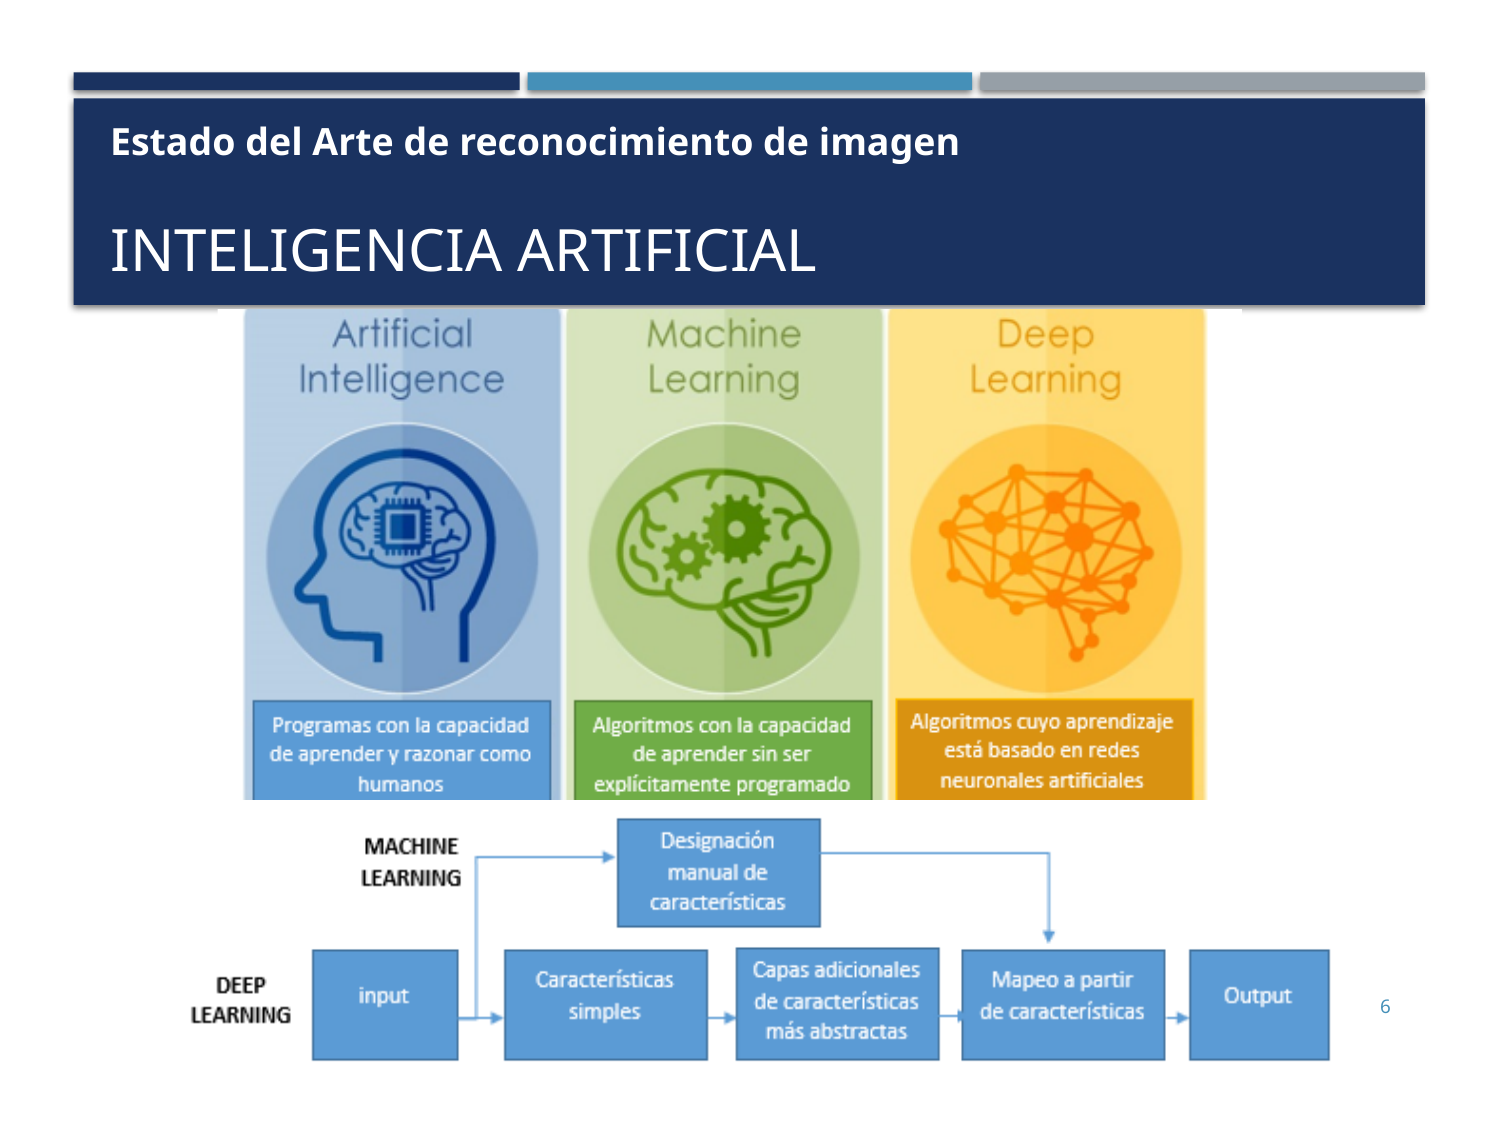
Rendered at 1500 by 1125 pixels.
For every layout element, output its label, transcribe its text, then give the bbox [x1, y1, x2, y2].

title Inteligencia artificial [95, 112, 1406, 291]
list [170, 799, 1356, 1083]
picture [216, 309, 1243, 801]
slide_number 6 [1362, 977, 1406, 1037]
text_box Estado del Arte de reconocimiento de imagen [95, 110, 1271, 261]
